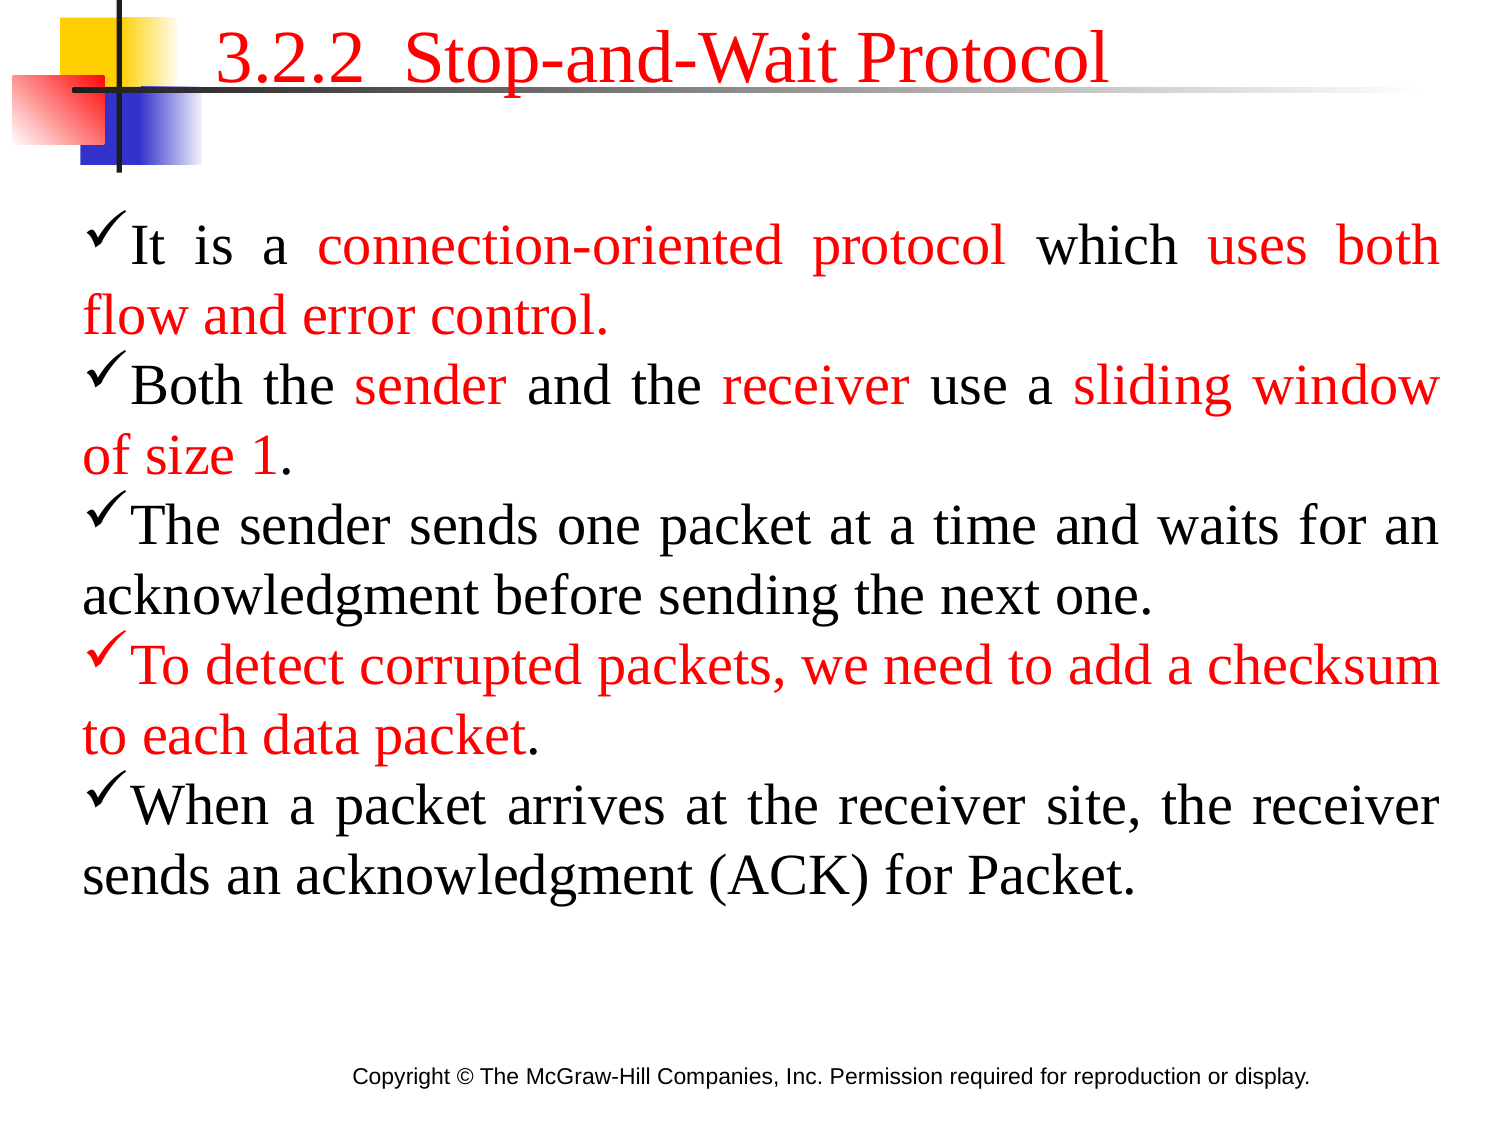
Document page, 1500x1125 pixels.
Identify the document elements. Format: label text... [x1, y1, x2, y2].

text_box [80, 93, 116, 165]
text_box [1127, 87, 1423, 93]
text_box [141, 93, 202, 165]
text_box [122, 17, 177, 86]
text_box [122, 93, 141, 165]
text_box [116, 93, 122, 173]
text_box [12, 75, 105, 145]
text_box 3.2.2 Stop-and-Wait Protocol [200, 0, 1127, 105]
text_box It is a connection-oriented protocol which uses both flow and error control. Both the sender and the receiver use a sliding window of size 1. The sender sends one packet at a time and waits for an acknowledgment before sending the next one. To detect corrupted packets, we need to add a checksum to each data packet. When a packet arrives at the receiver site, the receiver sends an acknowledgment (ACK) for Packet. [67, 199, 1456, 914]
text_box [60, 17, 116, 86]
text_box [116, 0, 122, 87]
text_box [72, 87, 200, 93]
